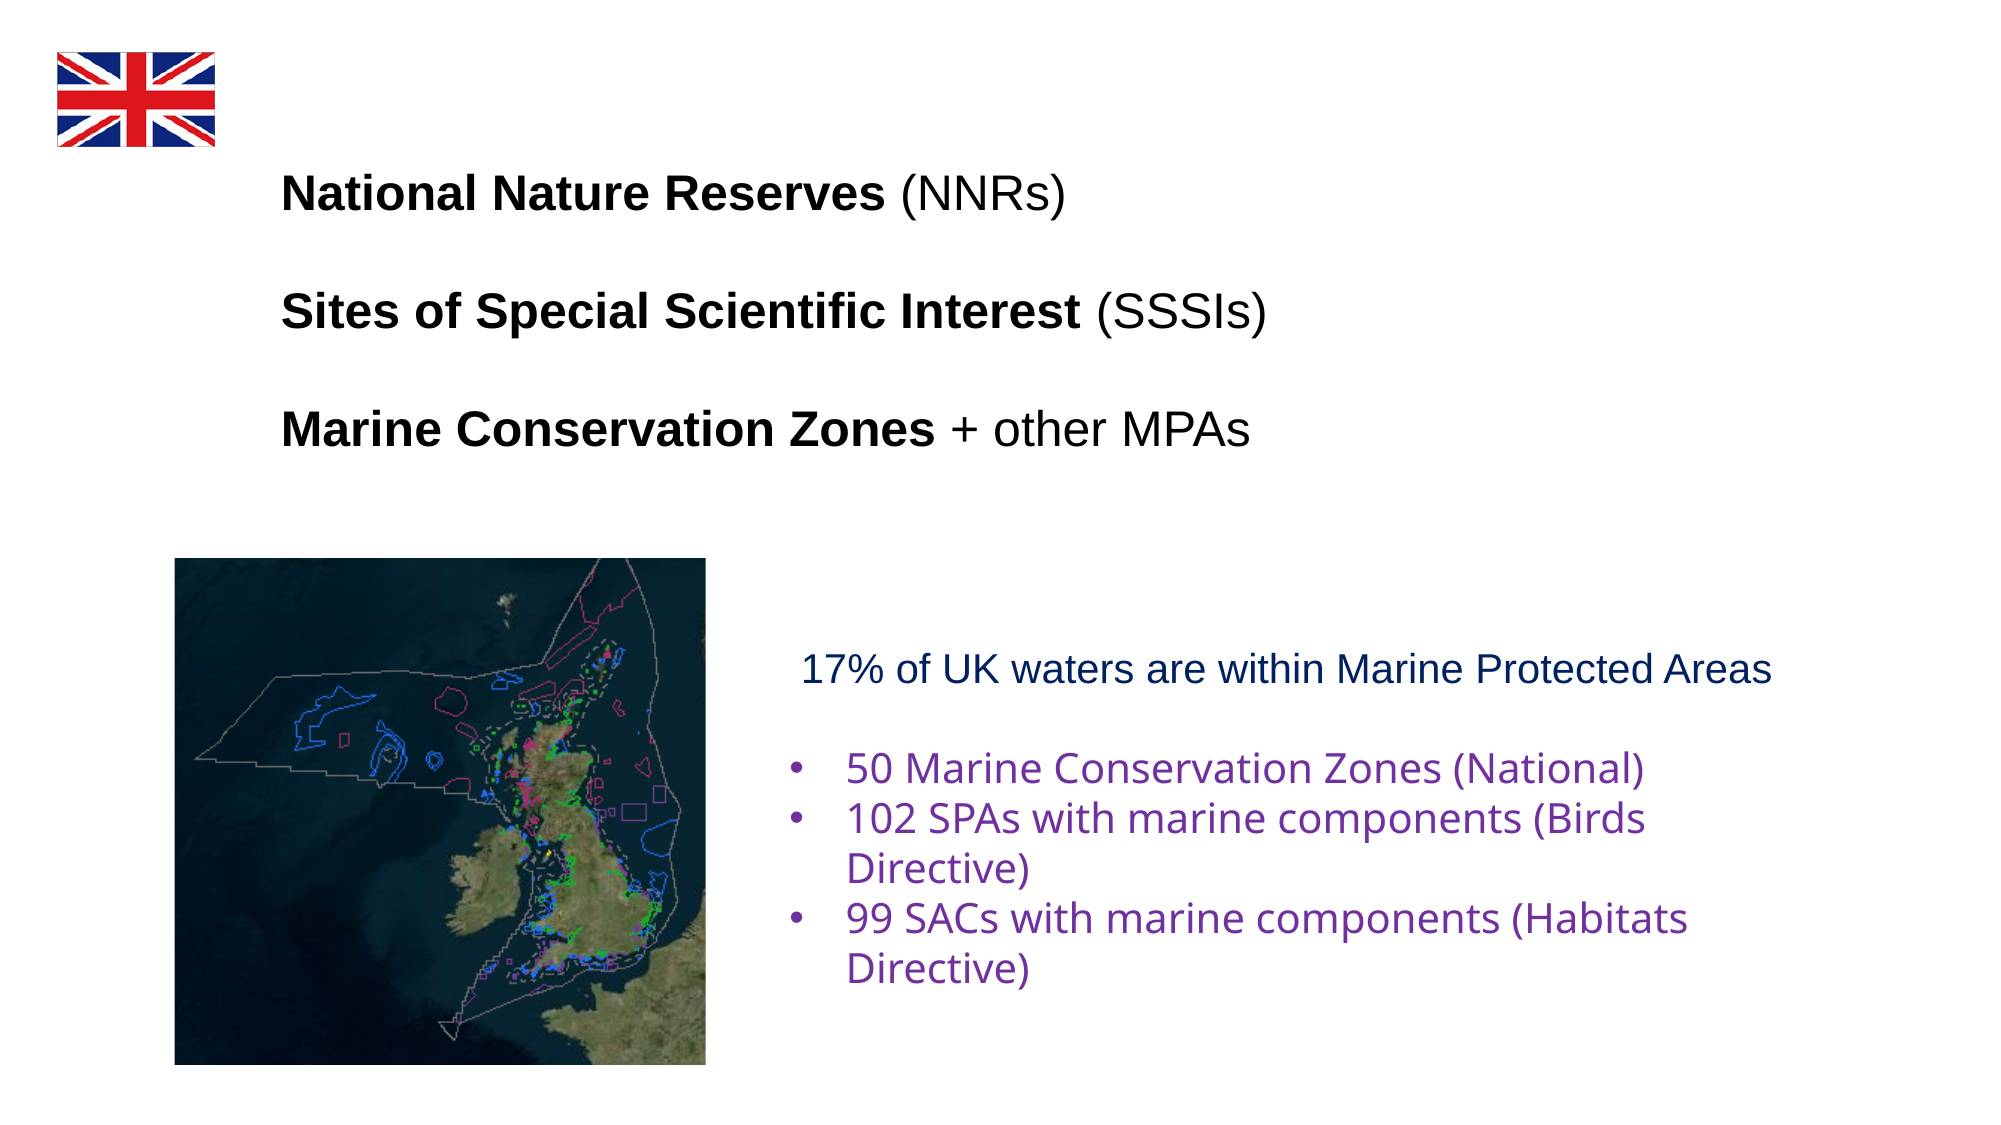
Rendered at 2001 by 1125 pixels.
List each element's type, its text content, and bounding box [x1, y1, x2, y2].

list National Nature Reserves (NNRs) Sites of Special Scientific Interest (SSSIs) Marine Conservation Zones + other MPAs [265, 113, 1638, 878]
picture [57, 52, 215, 148]
picture [174, 557, 706, 1065]
text_box 17% of UK waters are within Marine Protected Areas 50 Marine Conservation Zones (National) 102 SPAs with marine components (Birds Directive) 99 SACs with marine components (Habitats Directive) [774, 634, 1835, 1000]
